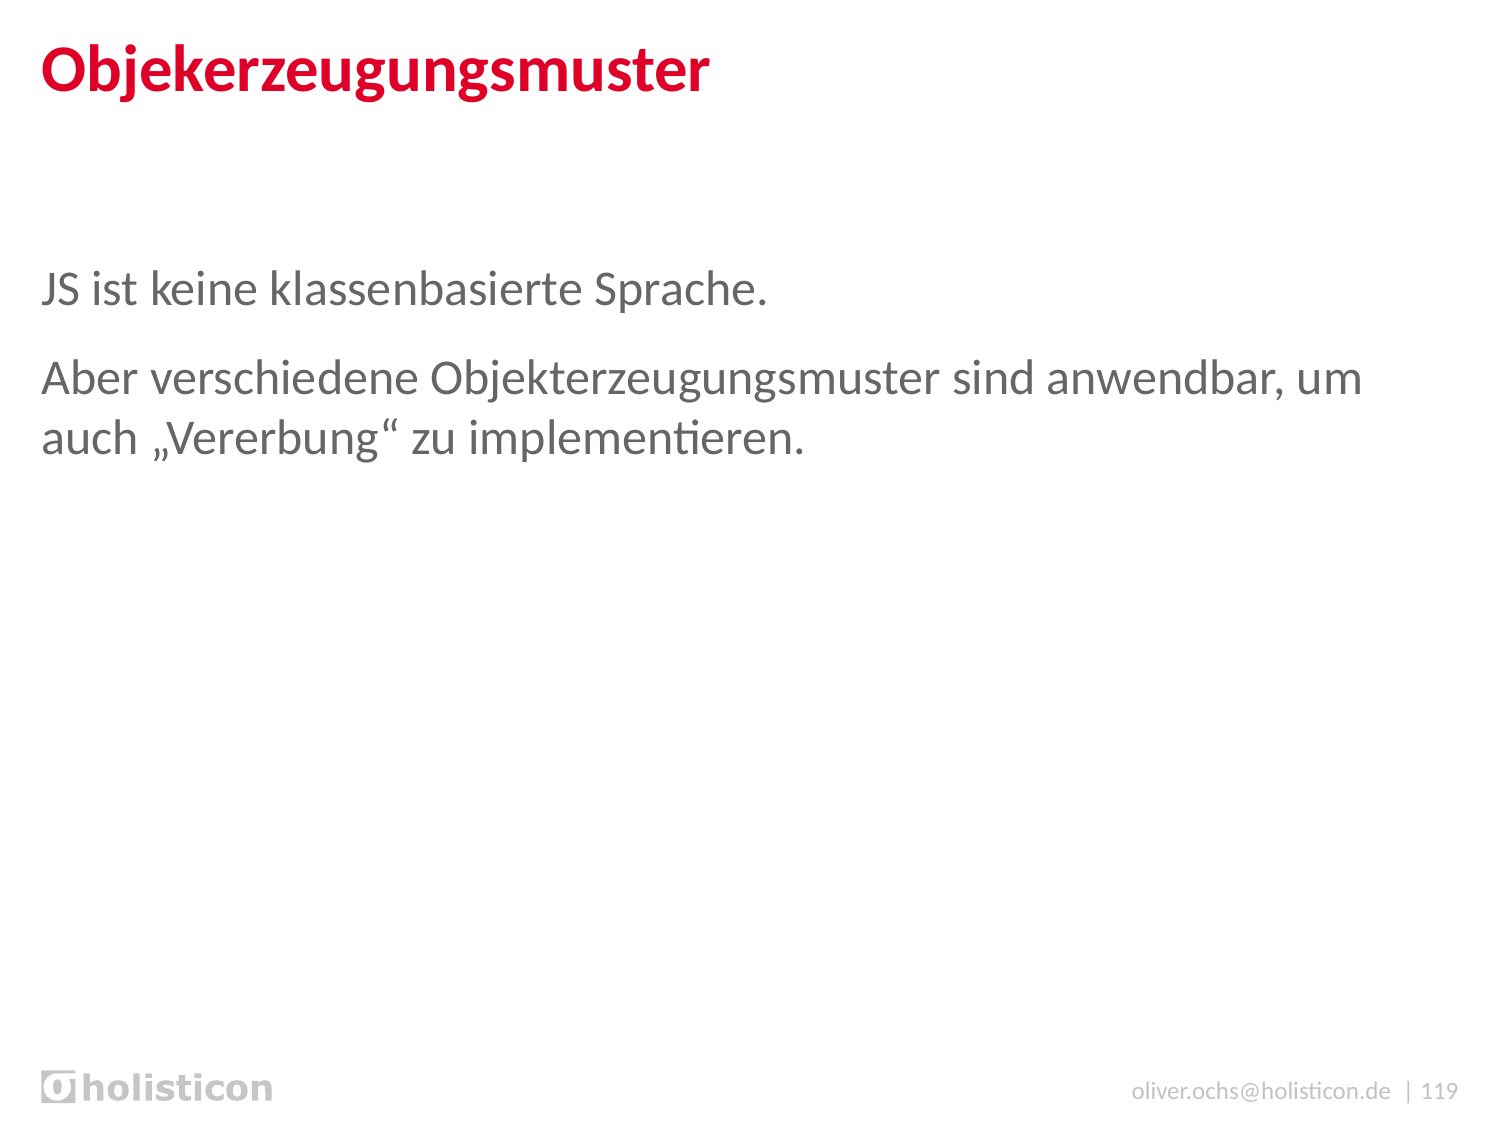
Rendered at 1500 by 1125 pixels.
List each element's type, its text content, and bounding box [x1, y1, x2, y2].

title Objekerzeugungsmuster [41, 24, 1436, 188]
list JS ist keine klassenbasierte Sprache. Aber verschiedene Objekterzeugungsmuster sind anwendbar, um auch „Vererbung“ zu implementieren. [41, 255, 1436, 973]
